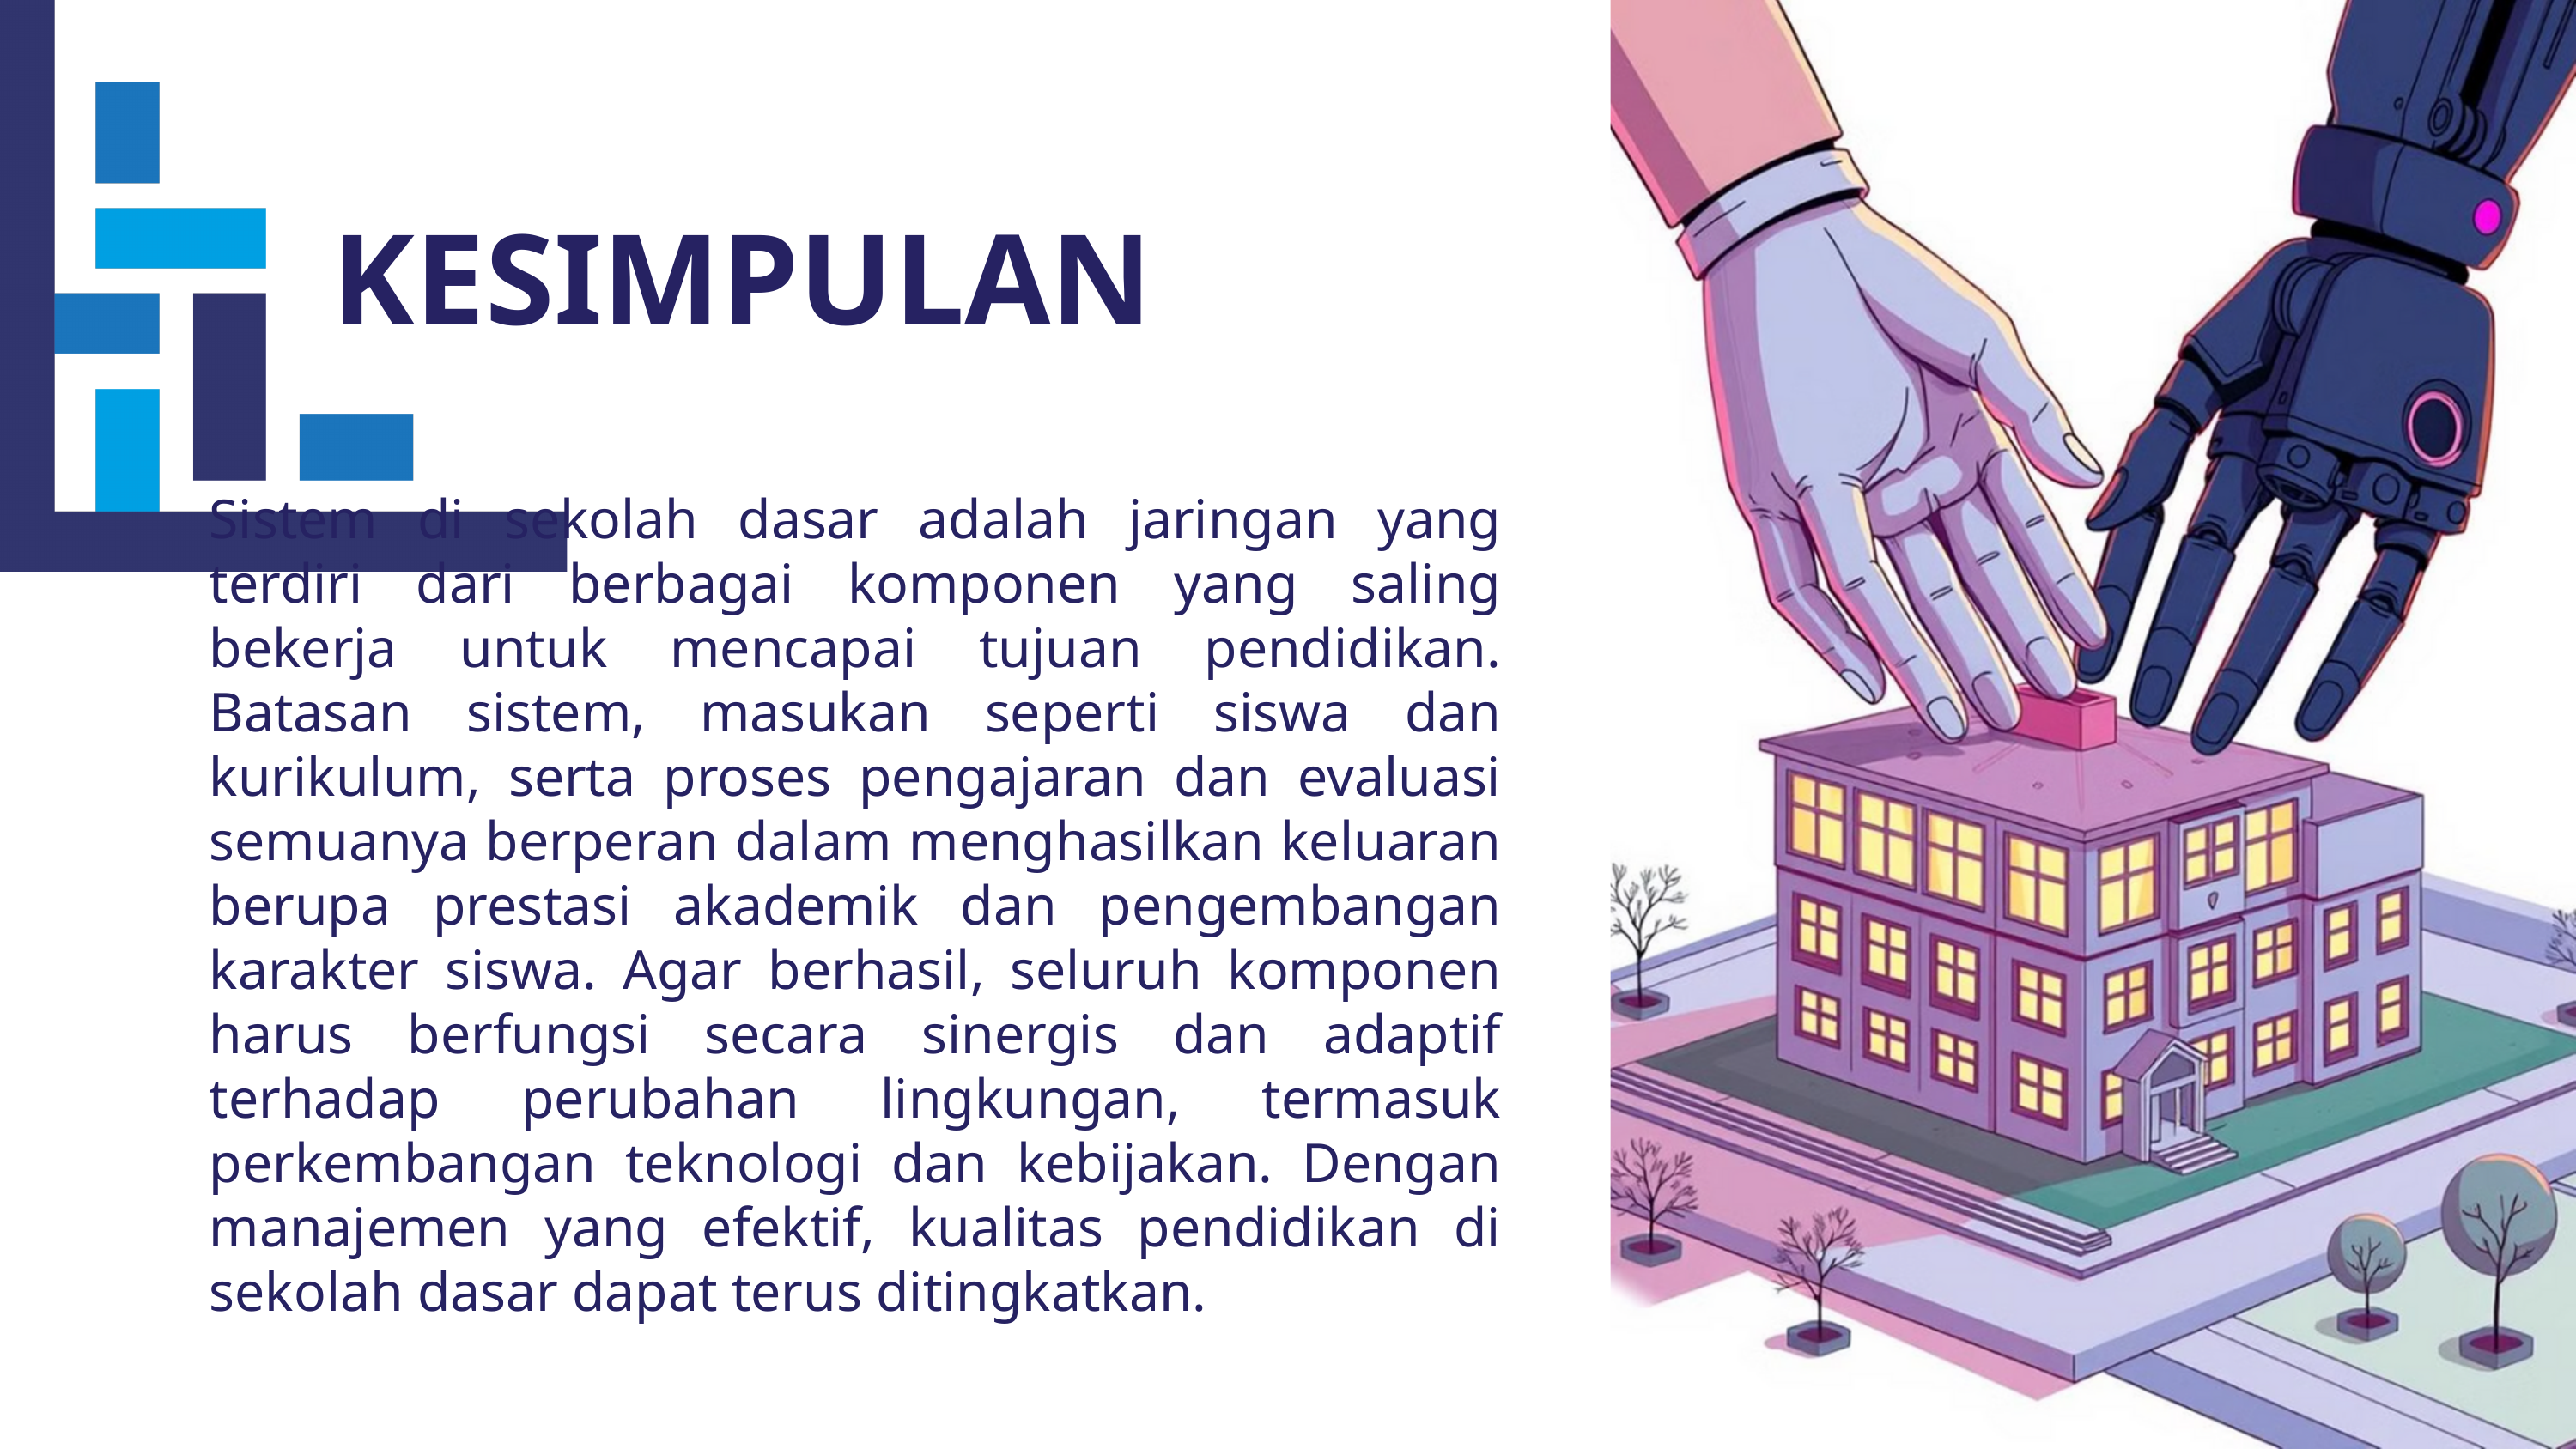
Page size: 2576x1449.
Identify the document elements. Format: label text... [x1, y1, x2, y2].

text_box KESIMPULAN [0, 220, 1674, 351]
text_box [0, 351, 568, 572]
text_box [0, 0, 568, 220]
text_box [1610, 0, 2576, 1449]
text_box Sistem di sekolah dasar adalah jaringan yang terdiri dari berbagai komponen yang saling bekerja untuk mencapai tujuan pendidikan. Batasan sistem, masukan seperti siswa dan kurikulum, serta proses pengajaran dan evaluasi semuanya berperan dalam menghasilkan keluaran berupa prestasi akademik dan pengembangan karakter siswa. Agar berhasil, seluruh komponen harus berfungsi secara sinergis dan adaptif terhadap perubahan lingkungan, termasuk perkembangan teknologi dan kebijakan. Dengan manajemen yang efektif, kualitas pendidikan di sekolah dasar dapat terus ditingkatkan. [209, 484, 1504, 1322]
